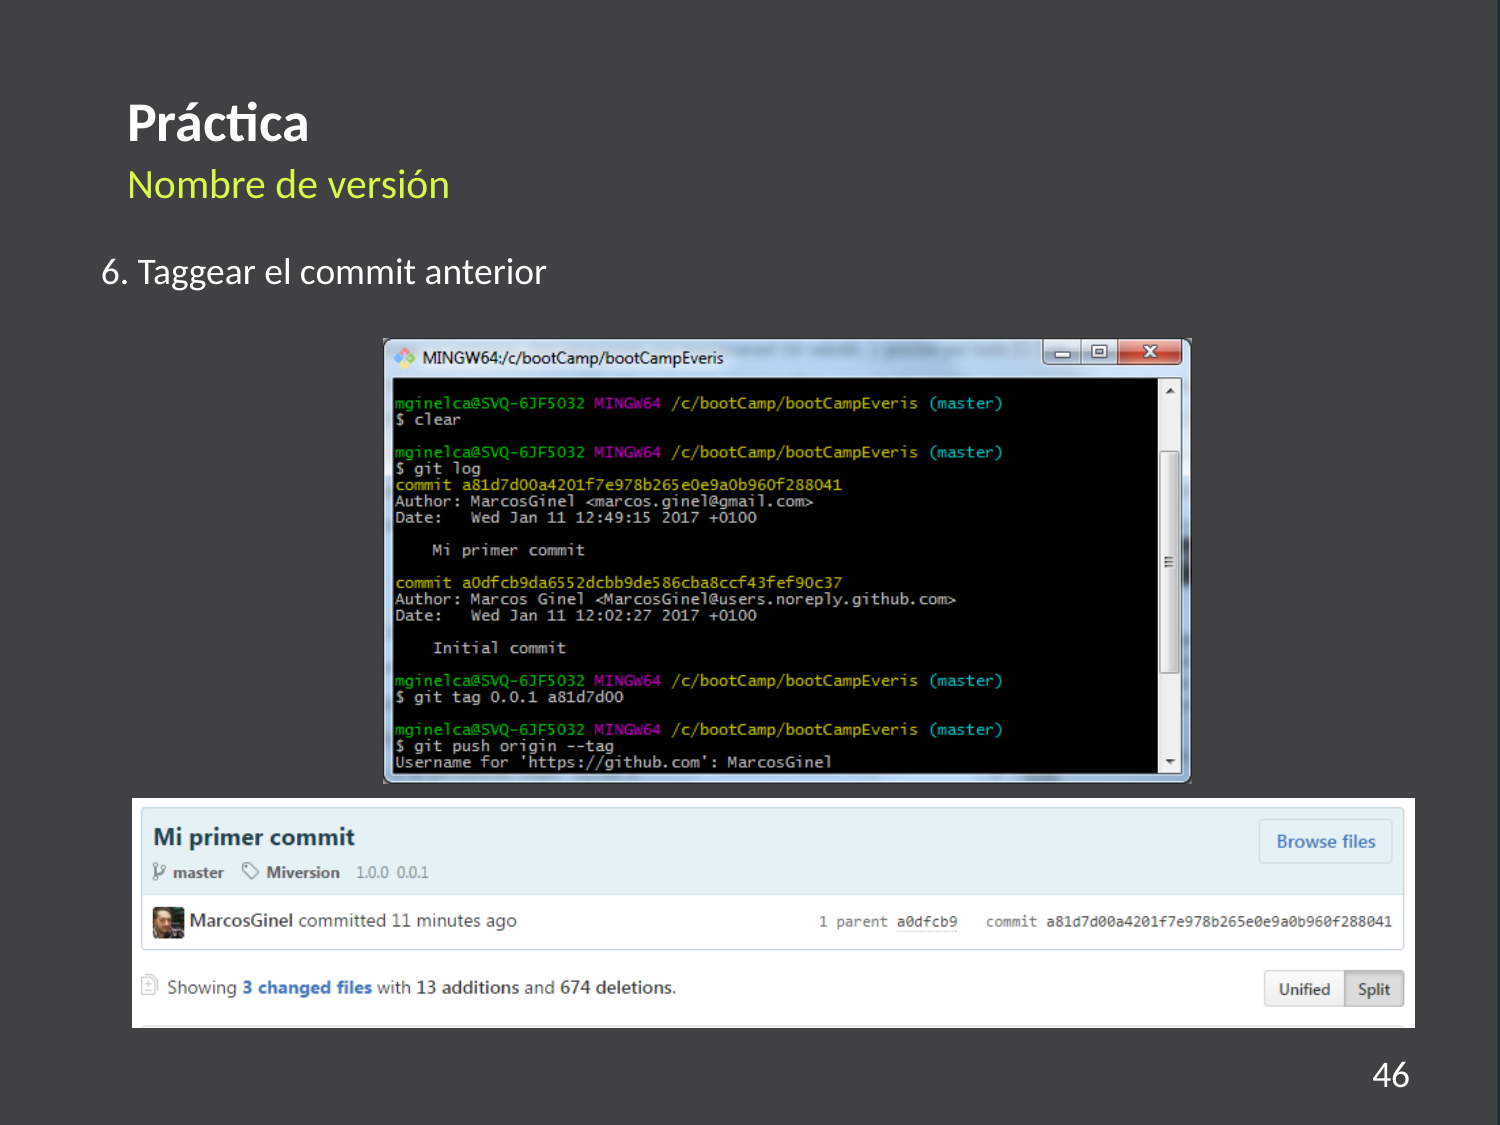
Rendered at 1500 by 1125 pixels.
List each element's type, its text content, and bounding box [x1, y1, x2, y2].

text_box 46 [1281, 1042, 1425, 1103]
picture [132, 798, 1415, 1029]
text_box [112, 255, 1425, 941]
text_box Práctica [112, 78, 1329, 161]
text_box 6. Taggear el commit anterior [86, 239, 1387, 300]
picture [383, 337, 1192, 784]
text_box Nombre de versión [112, 148, 1425, 220]
